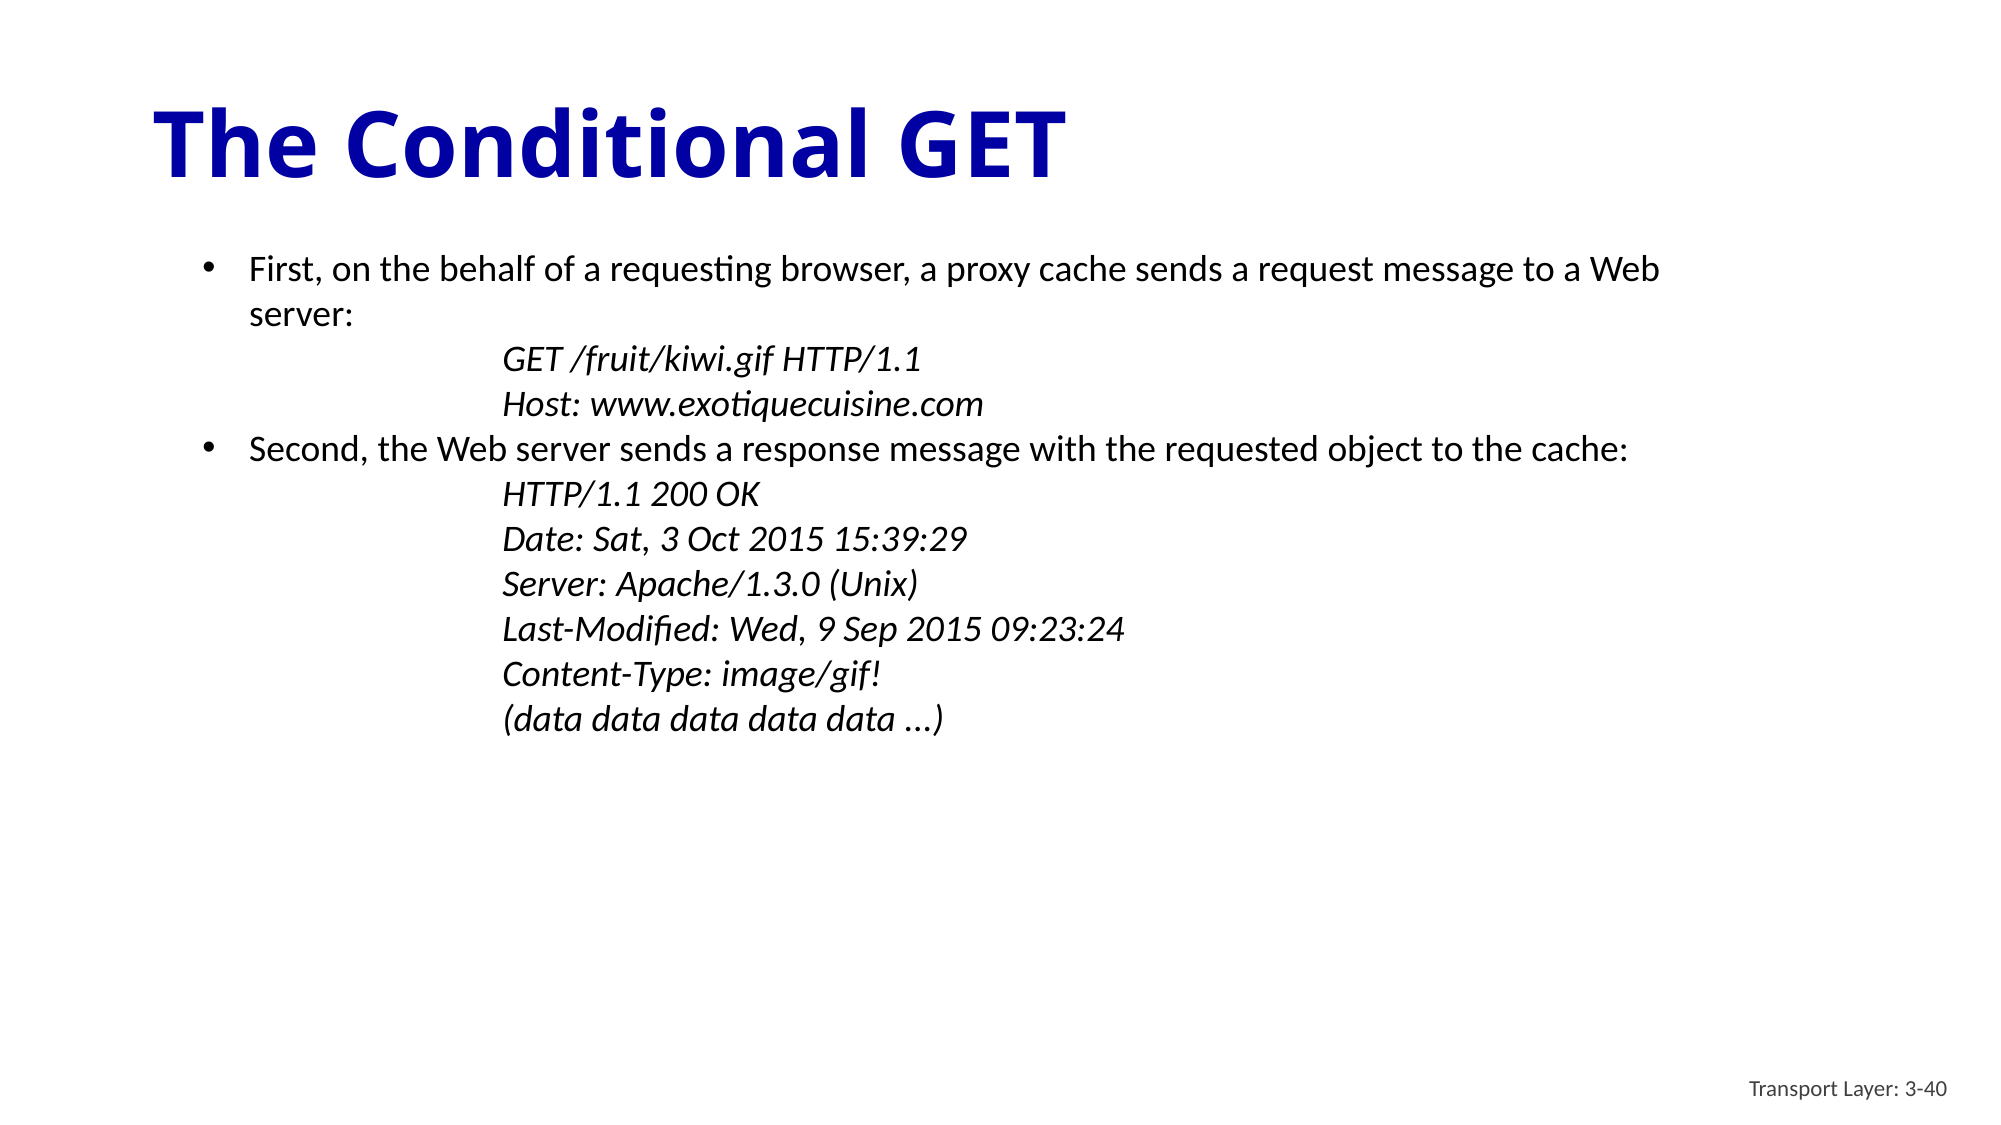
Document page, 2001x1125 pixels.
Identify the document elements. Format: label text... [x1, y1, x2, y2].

slide_number Transport Layer: 3-40 [1512, 1056, 1963, 1117]
title The Conditional GET [137, 74, 1863, 221]
text_box First, on the behalf of a requesting browser, a proxy cache sends a request message to a Web server: GET /fruit/kiwi.gif HTTP/1.1 Host: www.exotiquecuisine.com Second, the Web server sends a response message with the requested object to the cache: HTTP/1.1 200 OK Date: Sat, 3 Oct 2015 15:39:29 Server: Apache/1.3.0 (Unix) Last-Modified: Wed, 9 Sep 2015 09:23:24 Content-Type: image/gif! (data data data data data ...) [187, 236, 1722, 747]
